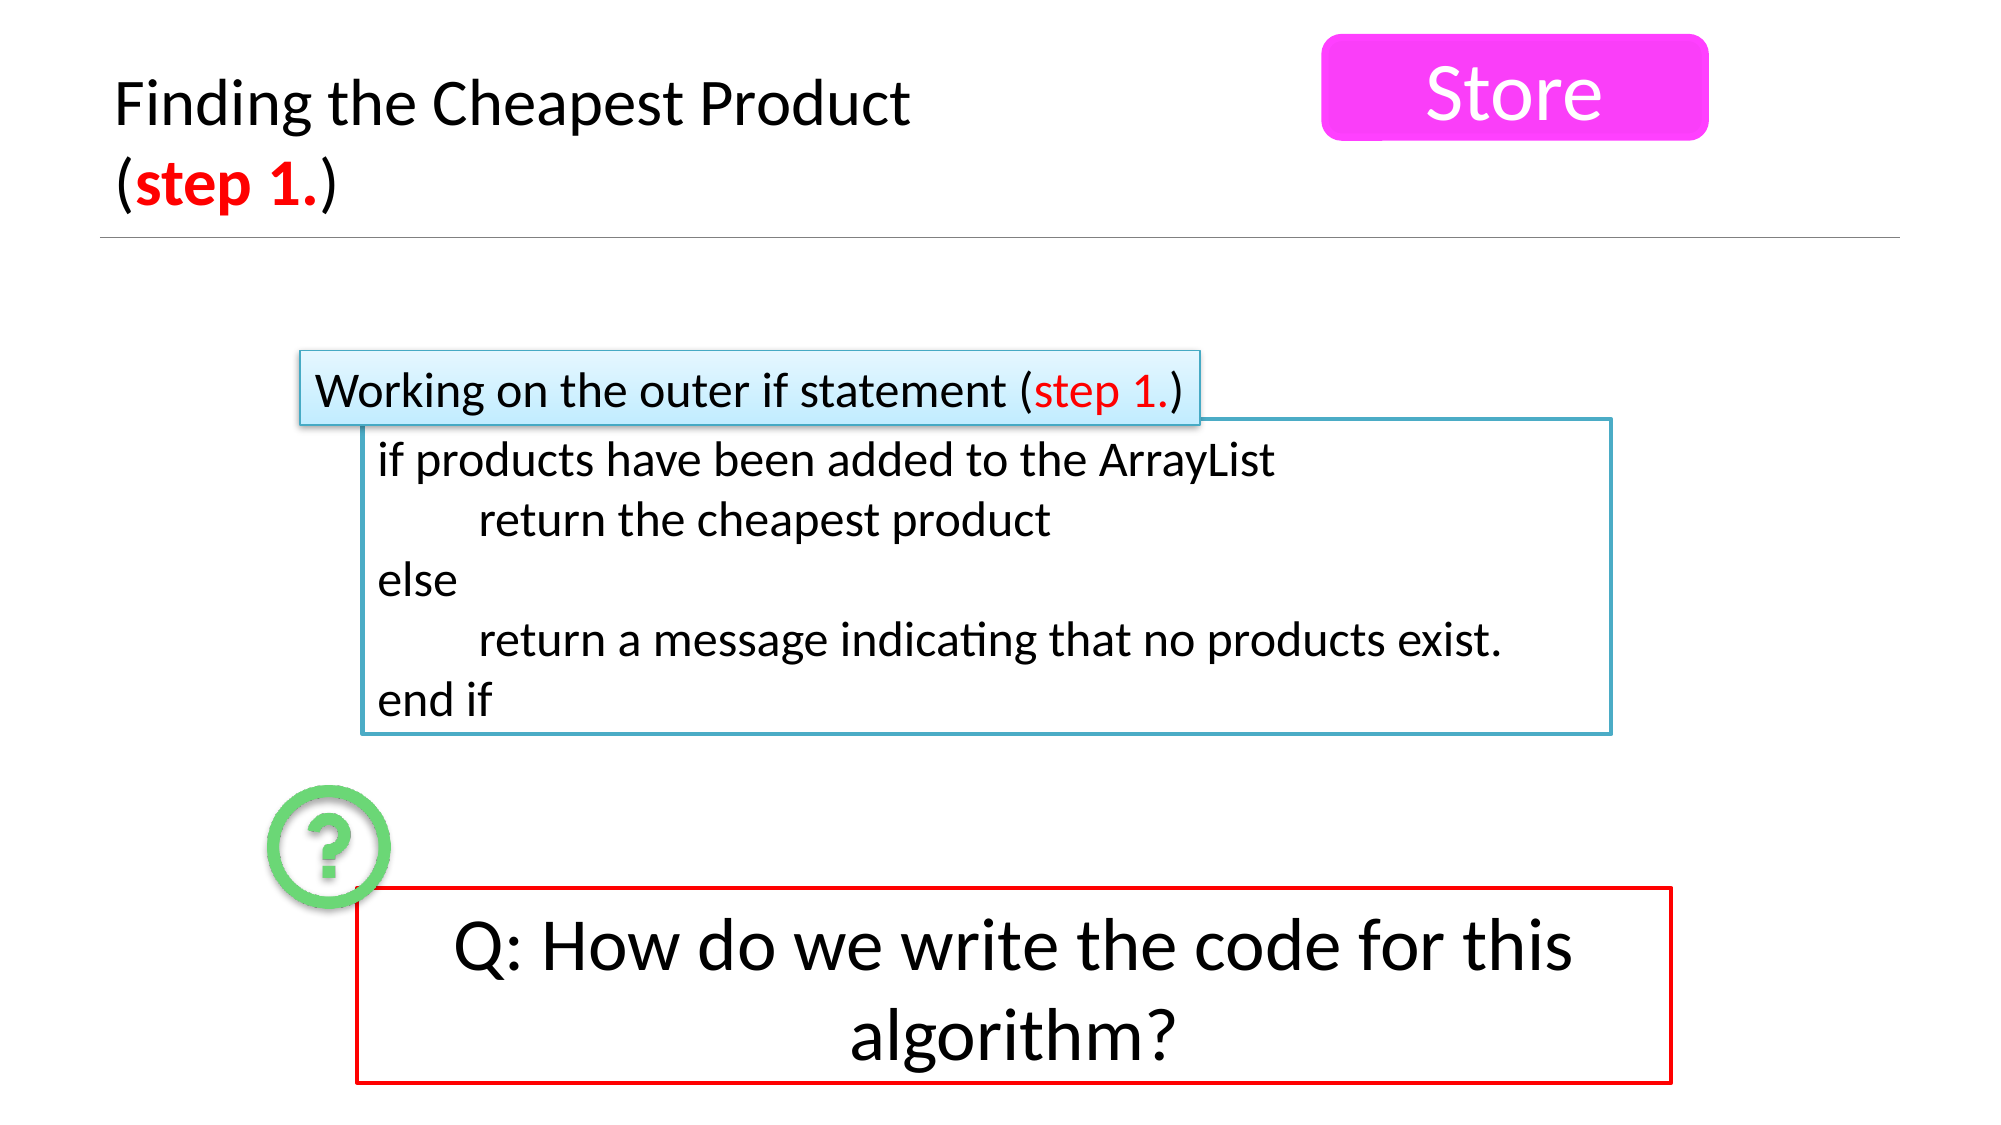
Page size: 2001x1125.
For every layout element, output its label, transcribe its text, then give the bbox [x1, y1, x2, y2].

text_box Q: How do we write the code for this algorithm? [355, 886, 1673, 1085]
title Finding the Cheapest Product (step 1.) [99, 45, 1900, 233]
text_box Store [1322, 35, 1708, 140]
text_box Working on the outer if statement (step 1.) [299, 350, 1201, 426]
text_box if products have been added to the ArrayList return the cheapest product else return a message indicating that no products exist. end if [360, 417, 1613, 736]
picture [254, 772, 403, 922]
